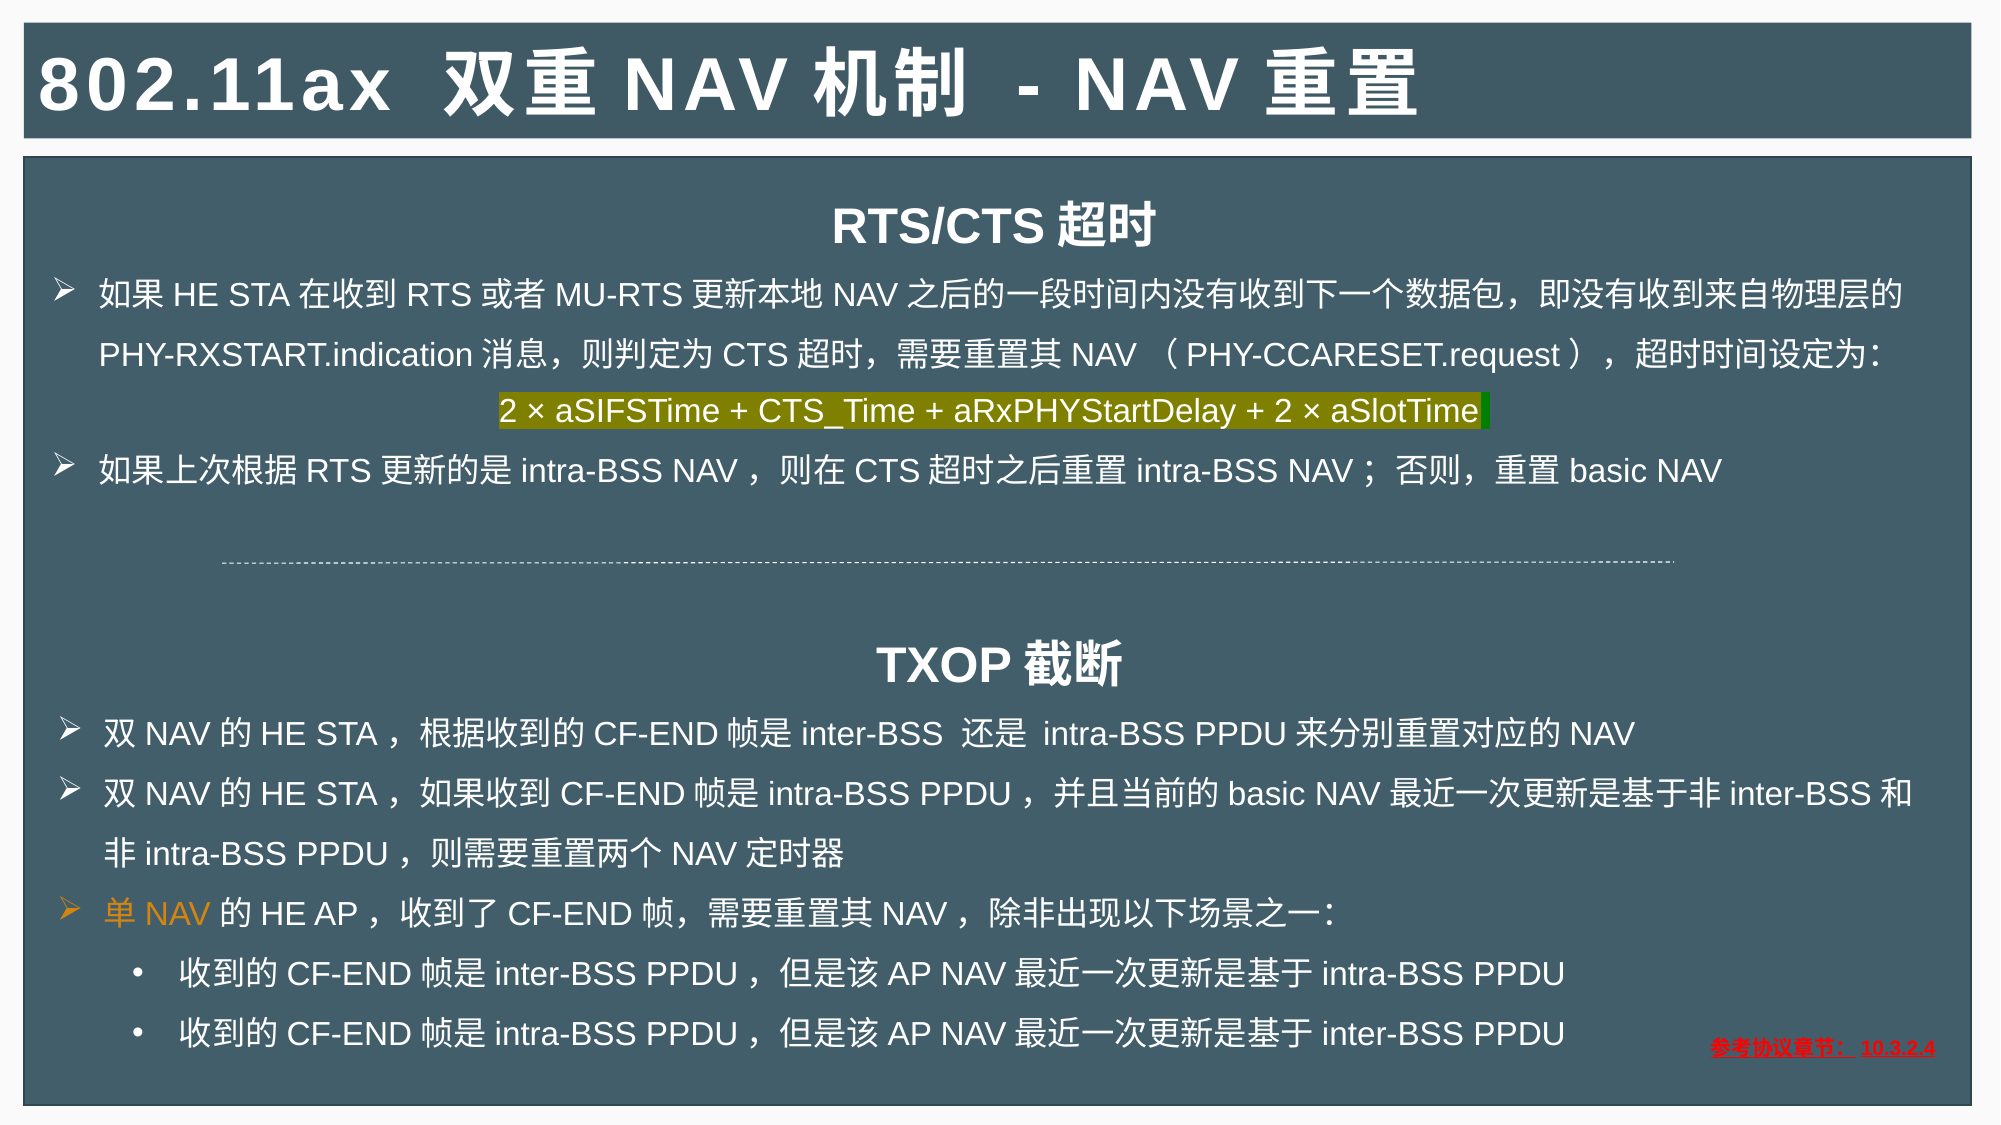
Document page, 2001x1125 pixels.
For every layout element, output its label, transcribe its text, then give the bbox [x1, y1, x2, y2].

text_box RTS/CTS超时 如果HE STA在收到RTS或者MU-RTS更新本地NAV之后的一段时间内没有收到下一个数据包，即没有收到来自物理层的PHY-RXSTART.indication消息，则判定为CTS超时，需要重置其NAV（PHY-CCARESET.request），超时时间设定为： 2 × aSIFSTime + CTS_Time + aRxPHYStartDelay + 2 × aSlotTime 如果上次根据RTS更新的是intra-BSS NAV，则在CTS超时之后重置intra-BSS NAV；否则，重置basic NAV [36, 155, 1953, 497]
title 802.11ax 双重NAV机制 - NAV重置 [23, 22, 1972, 139]
text_box 参考协议章节：10.3.2.4 [1695, 1026, 1951, 1067]
text_box [23, 156, 1972, 1106]
text_box TXOP截断 双NAV的HE STA，根据收到的CF-END帧是inter-BSS 还是 intra-BSS PPDU来分别重置对应的NAV 双NAV的HE STA，如果收到CF-END帧是intra-BSS PPDU，并且当前的basic NAV最近一次更新是基于非inter-BSS和非intra-BSS PPDU，则需要重置两个NAV定时器 单NAV的HE AP，收到了CF-END帧，需要重置其NAV，除非出现以下场景之一： 收到的CF-END帧是inter-BSS PPDU，但是该AP NAV最近一次更新是基于intra-BSS PPDU 收到的CF-END帧是intra-BSS PPDU，但是该AP NAV最近一次更新是基于inter-BSS PPDU [41, 588, 1959, 1060]
